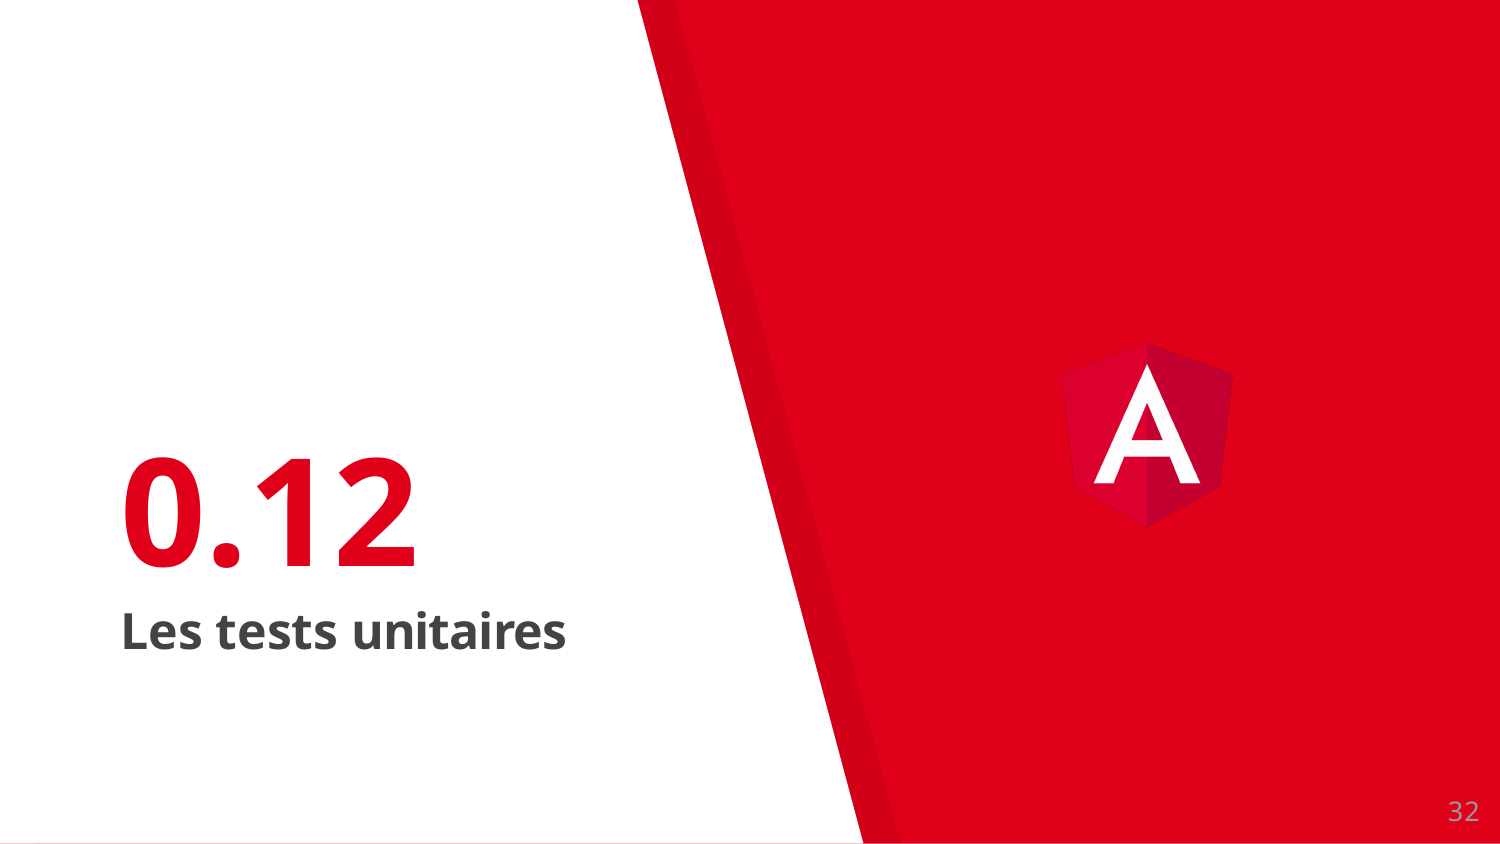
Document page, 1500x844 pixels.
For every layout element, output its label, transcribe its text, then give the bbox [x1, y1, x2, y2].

picture [1032, 315, 1262, 545]
title 0.12 Les tests unitaires [118, 365, 790, 660]
text_box 32 [1445, 791, 1482, 827]
